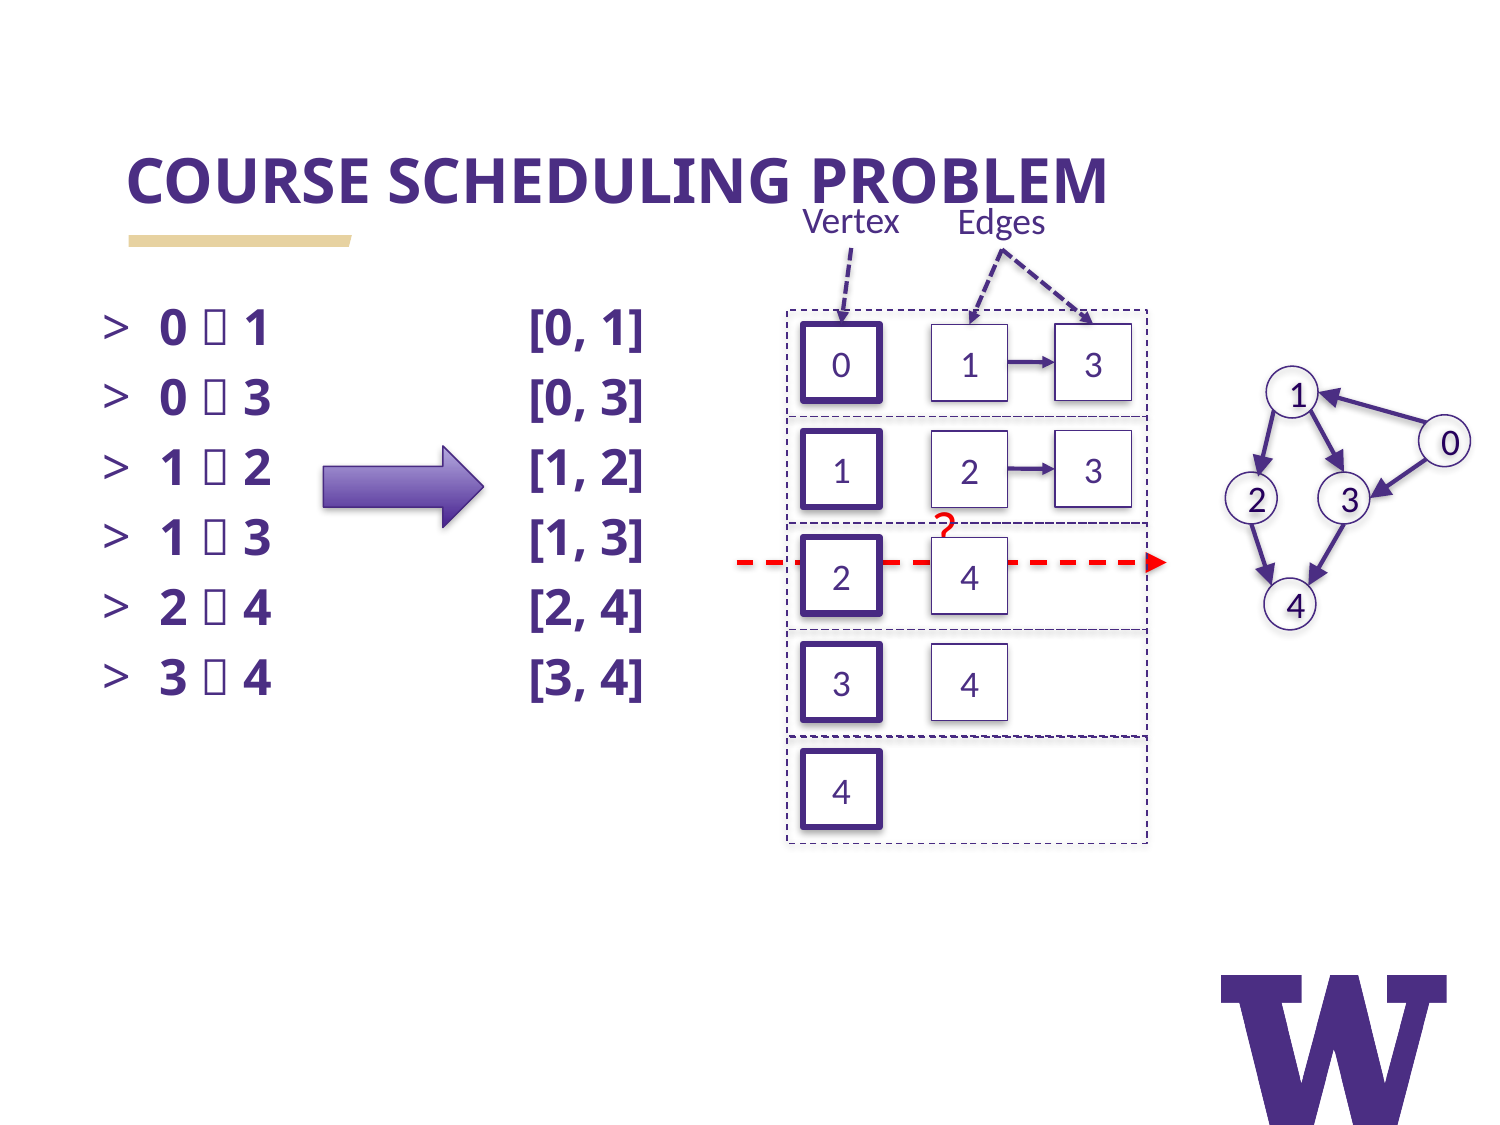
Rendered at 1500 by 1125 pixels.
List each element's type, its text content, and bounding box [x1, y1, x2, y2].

text_box [786, 571, 1148, 629]
title COURSE SCHEDULING PROBLEM [110, 60, 1453, 224]
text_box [840, 248, 852, 325]
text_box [1001, 250, 1094, 325]
text_box [0, 1] [0, 3] [1, 2] [1, 3] [2, 4] [3, 4] [513, 288, 678, 947]
text_box [786, 416, 1148, 522]
list 0  1 0  3 1  2 1  3 2  4 3  4 [88, 288, 448, 947]
picture [1221, 975, 1447, 1125]
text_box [969, 250, 999, 325]
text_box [1225, 365, 1471, 631]
text_box [786, 736, 1148, 844]
text_box Vertex [787, 188, 915, 248]
picture [128, 235, 352, 247]
text_box [786, 309, 1148, 416]
text_box [322, 445, 485, 529]
text_box [786, 629, 1148, 736]
text_box [786, 522, 1148, 561]
text_box Edges [942, 189, 1061, 250]
